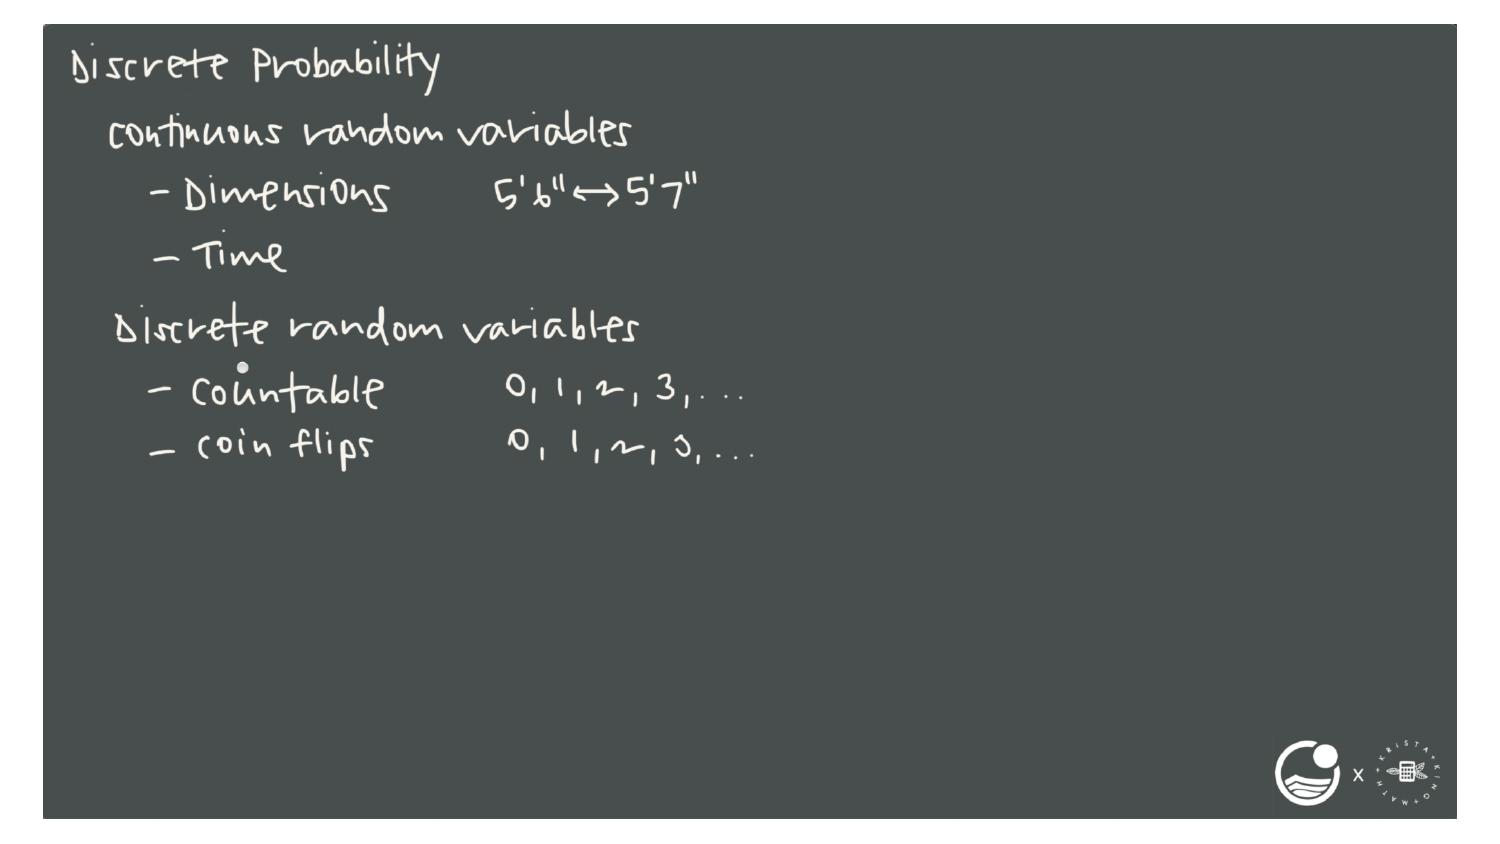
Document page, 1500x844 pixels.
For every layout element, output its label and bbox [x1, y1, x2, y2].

picture [43, 24, 1457, 819]
